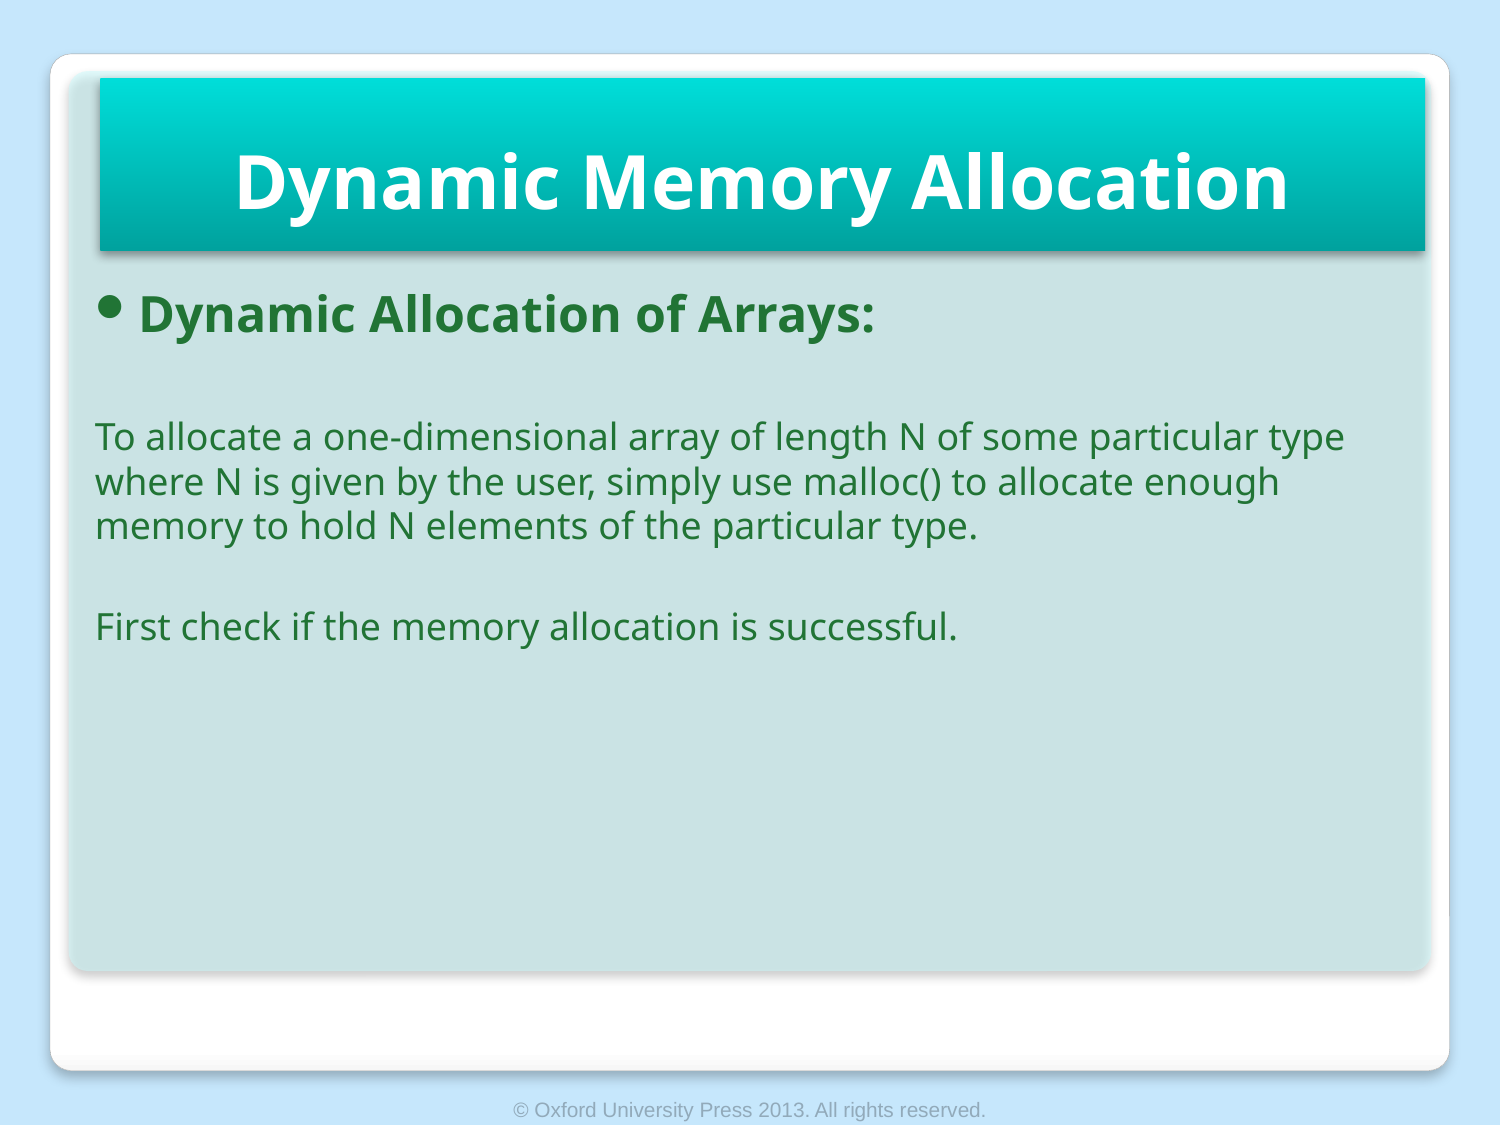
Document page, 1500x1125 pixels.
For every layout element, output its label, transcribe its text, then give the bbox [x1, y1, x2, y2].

footer © Oxford University Press 2013. All rights reserved. [115, 1069, 1385, 1125]
title Dynamic Memory Allocation [100, 90, 1425, 232]
list Dynamic Allocation of Arrays: To allocate a one-dimensional array of length N of some particular type where N is given by the user, simply use malloc() to allocate enough memory to hold N elements of the particular type. First check if the memory allocation is successful. [64, 266, 1426, 941]
